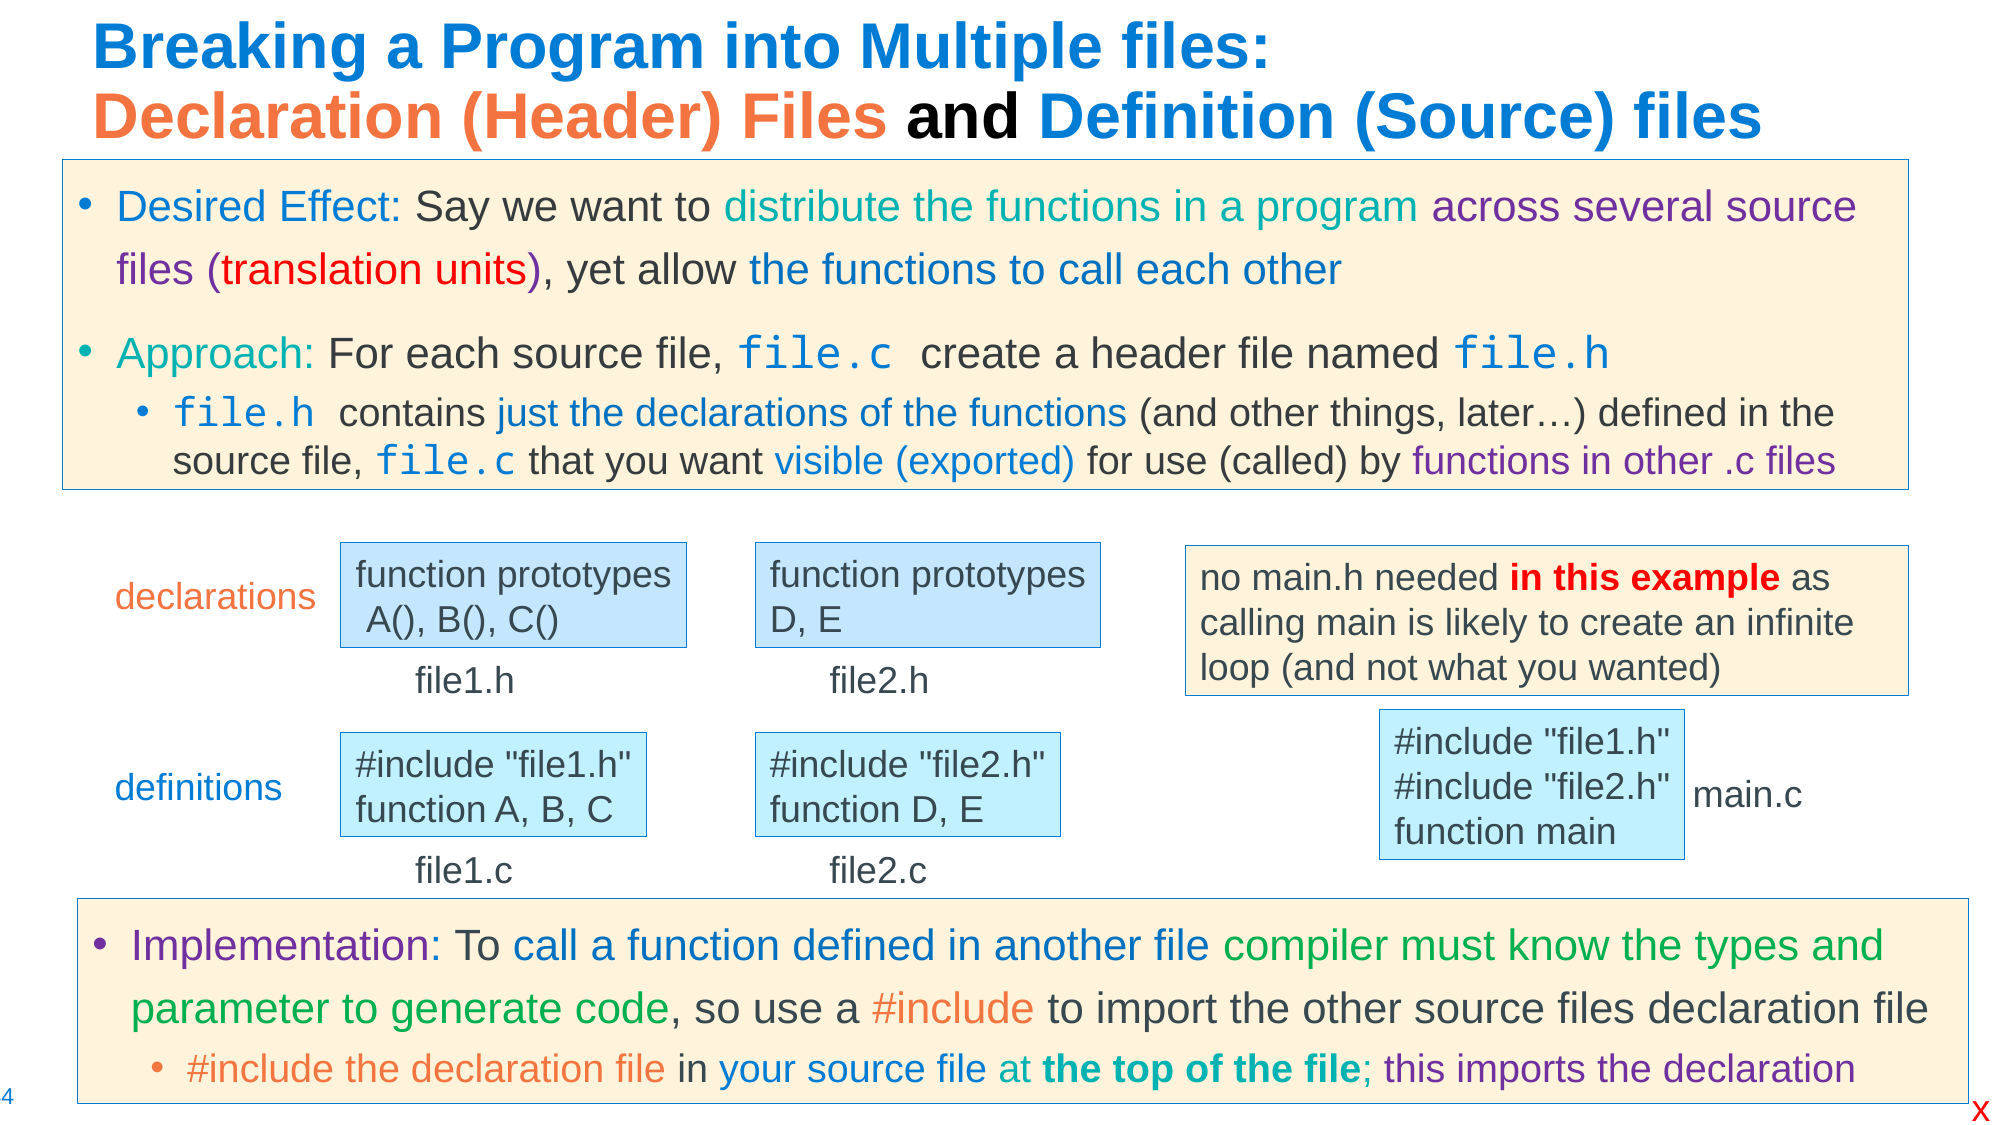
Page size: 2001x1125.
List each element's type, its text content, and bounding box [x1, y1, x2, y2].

list Desired Effect: Say we want to distribute the functions in a program across several source files (translation units), yet allow the functions to call each other Approach: For each source file, file.c create a header file named file.h file.h contains just the declarations of the functions (and other things, later…) defined in the source file, file.c that you want visible (exported) for use (called) by functions in other .c files [62, 159, 1909, 490]
text_box Implementation: To call a function defined in another file compiler must know the types and parameter to generate code, so use a #include to import the other source files declaration file #include the declaration file in your source file at the top of the file; this imports the declaration [77, 898, 1969, 1104]
title Breaking a Program into Multiple files: Declaration (Header) Files and Definition (Source) files [77, 42, 1803, 159]
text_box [338, 732, 649, 899]
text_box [752, 542, 1104, 899]
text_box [338, 542, 689, 710]
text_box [98, 564, 333, 816]
text_box x [1956, 1076, 2000, 1125]
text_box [1184, 545, 1909, 861]
